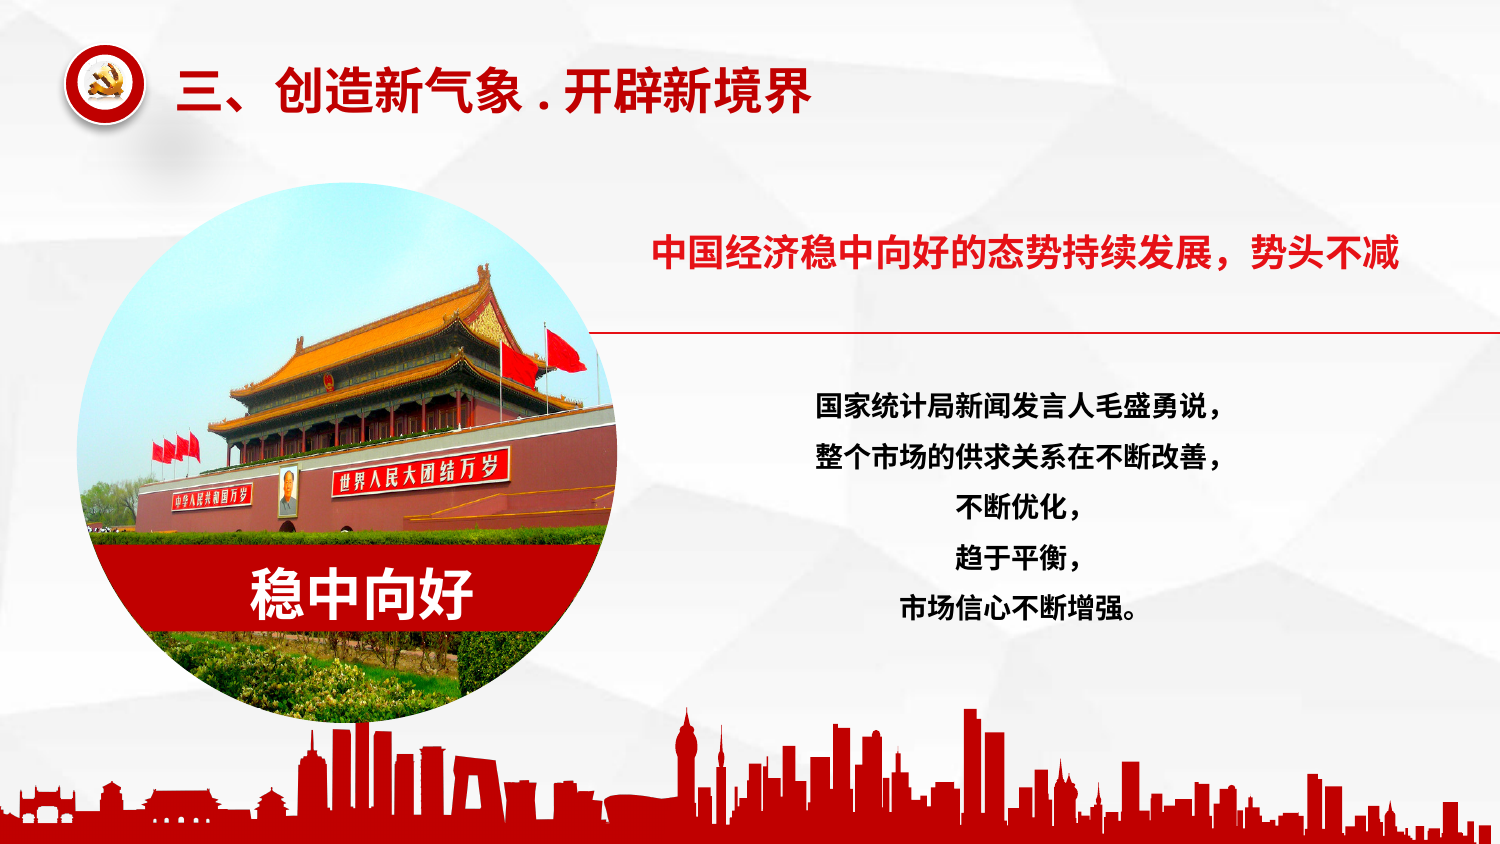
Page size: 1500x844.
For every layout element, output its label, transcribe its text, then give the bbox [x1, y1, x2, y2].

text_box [76, 182, 618, 724]
picture [0, 0, 1500, 844]
text_box 中国经济稳中向好的态势持续发展，势头不减 [633, 221, 1418, 282]
text_box 国家统计局新闻发言人毛盛勇说， 整个市场的供求关系在不断改善， 不断优化， 趋于平衡， 市场信心不断增强。 [685, 364, 1365, 632]
